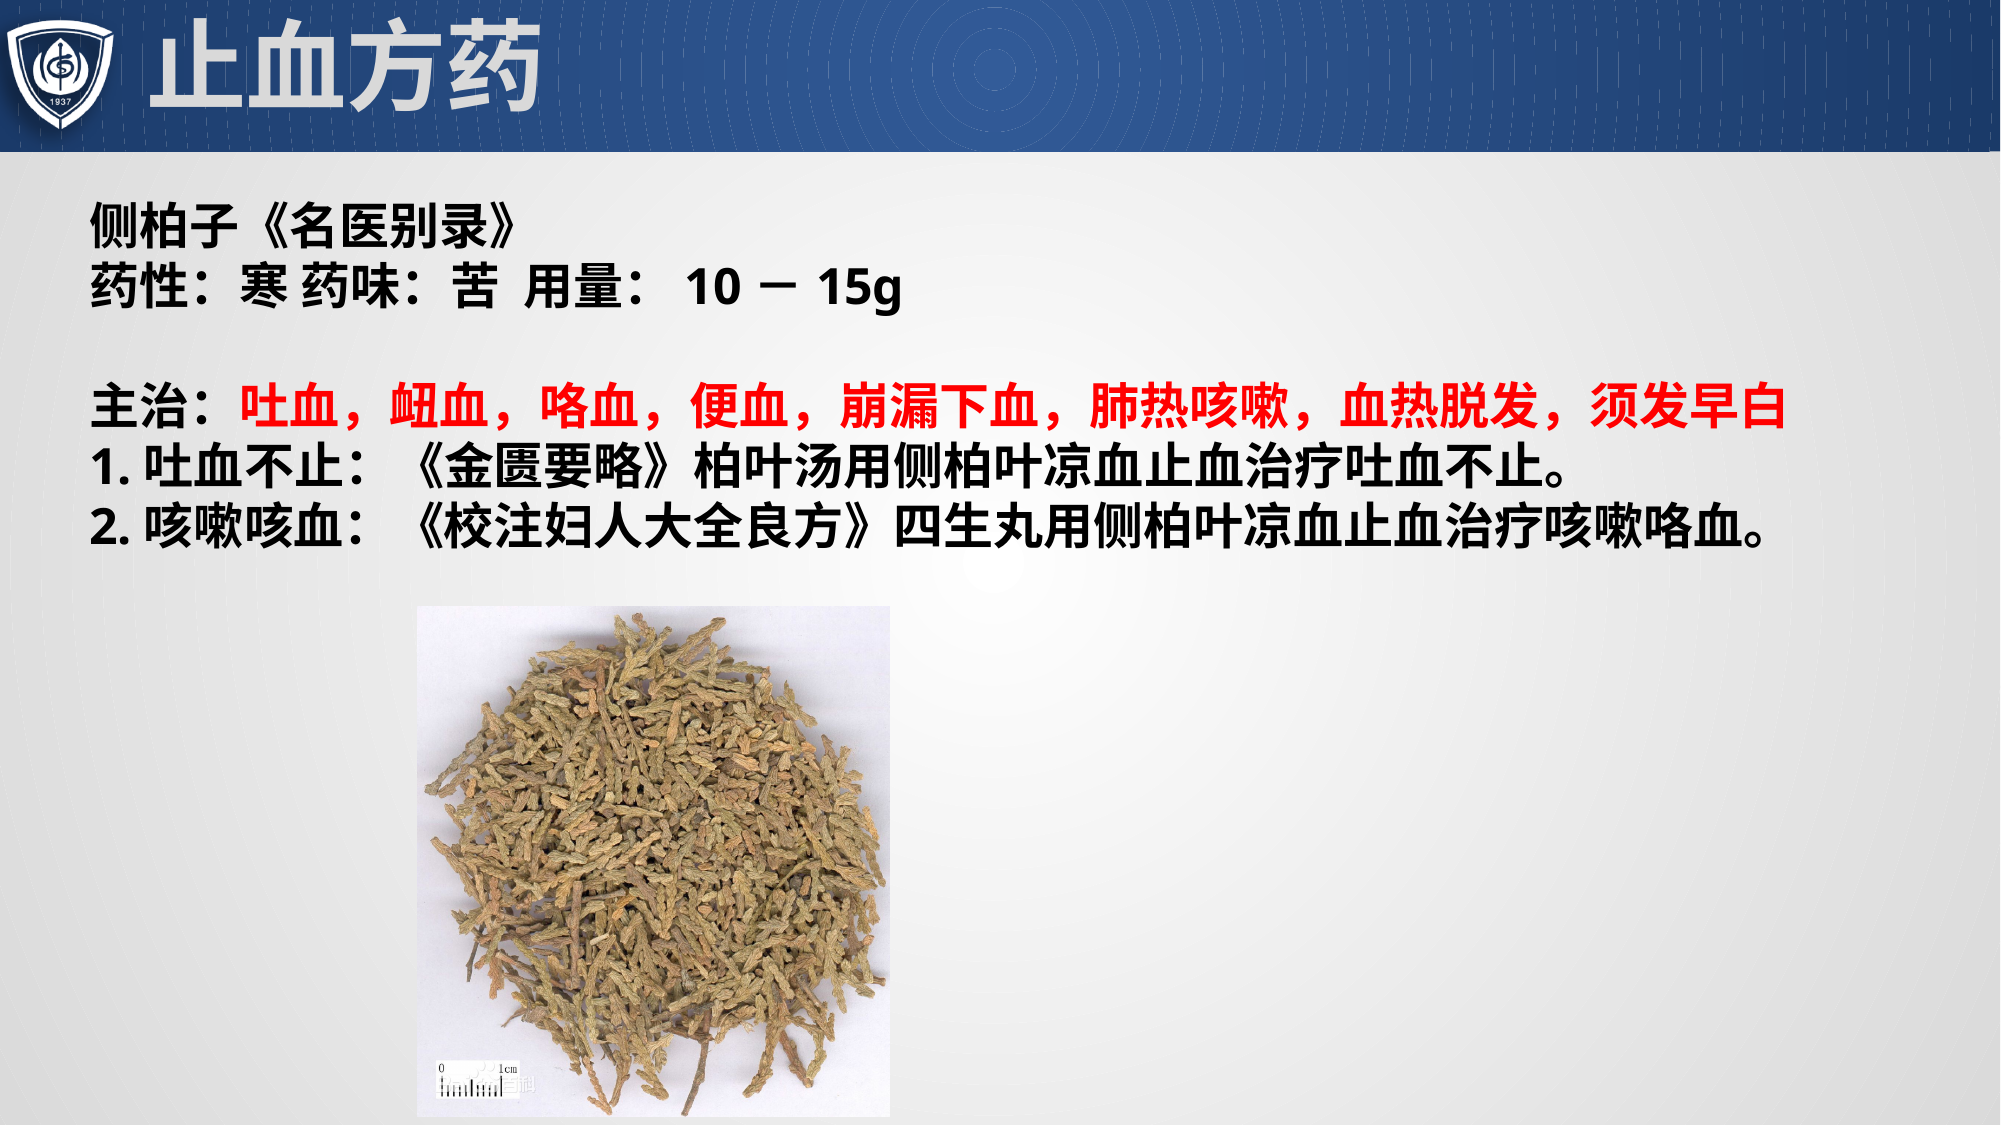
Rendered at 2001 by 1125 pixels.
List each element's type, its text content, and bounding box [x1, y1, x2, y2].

title 止血方药 [130, 0, 2000, 152]
picture [417, 606, 890, 1118]
text_box 侧柏子《名医别录》 药性：寒 药味：苦 用量：10－15g 主治：吐血，衄血，咯血，便血，崩漏下血，肺热咳嗽，血热脱发，须发早白 1.吐血不止：《金匮要略》柏叶汤用侧柏叶凉血止血治疗吐血不止。 2.咳嗽咳血：《校注妇人大全良方》四生丸用侧柏叶凉血止血治疗咳嗽咯血。 [74, 186, 1927, 742]
picture [0, 14, 119, 138]
